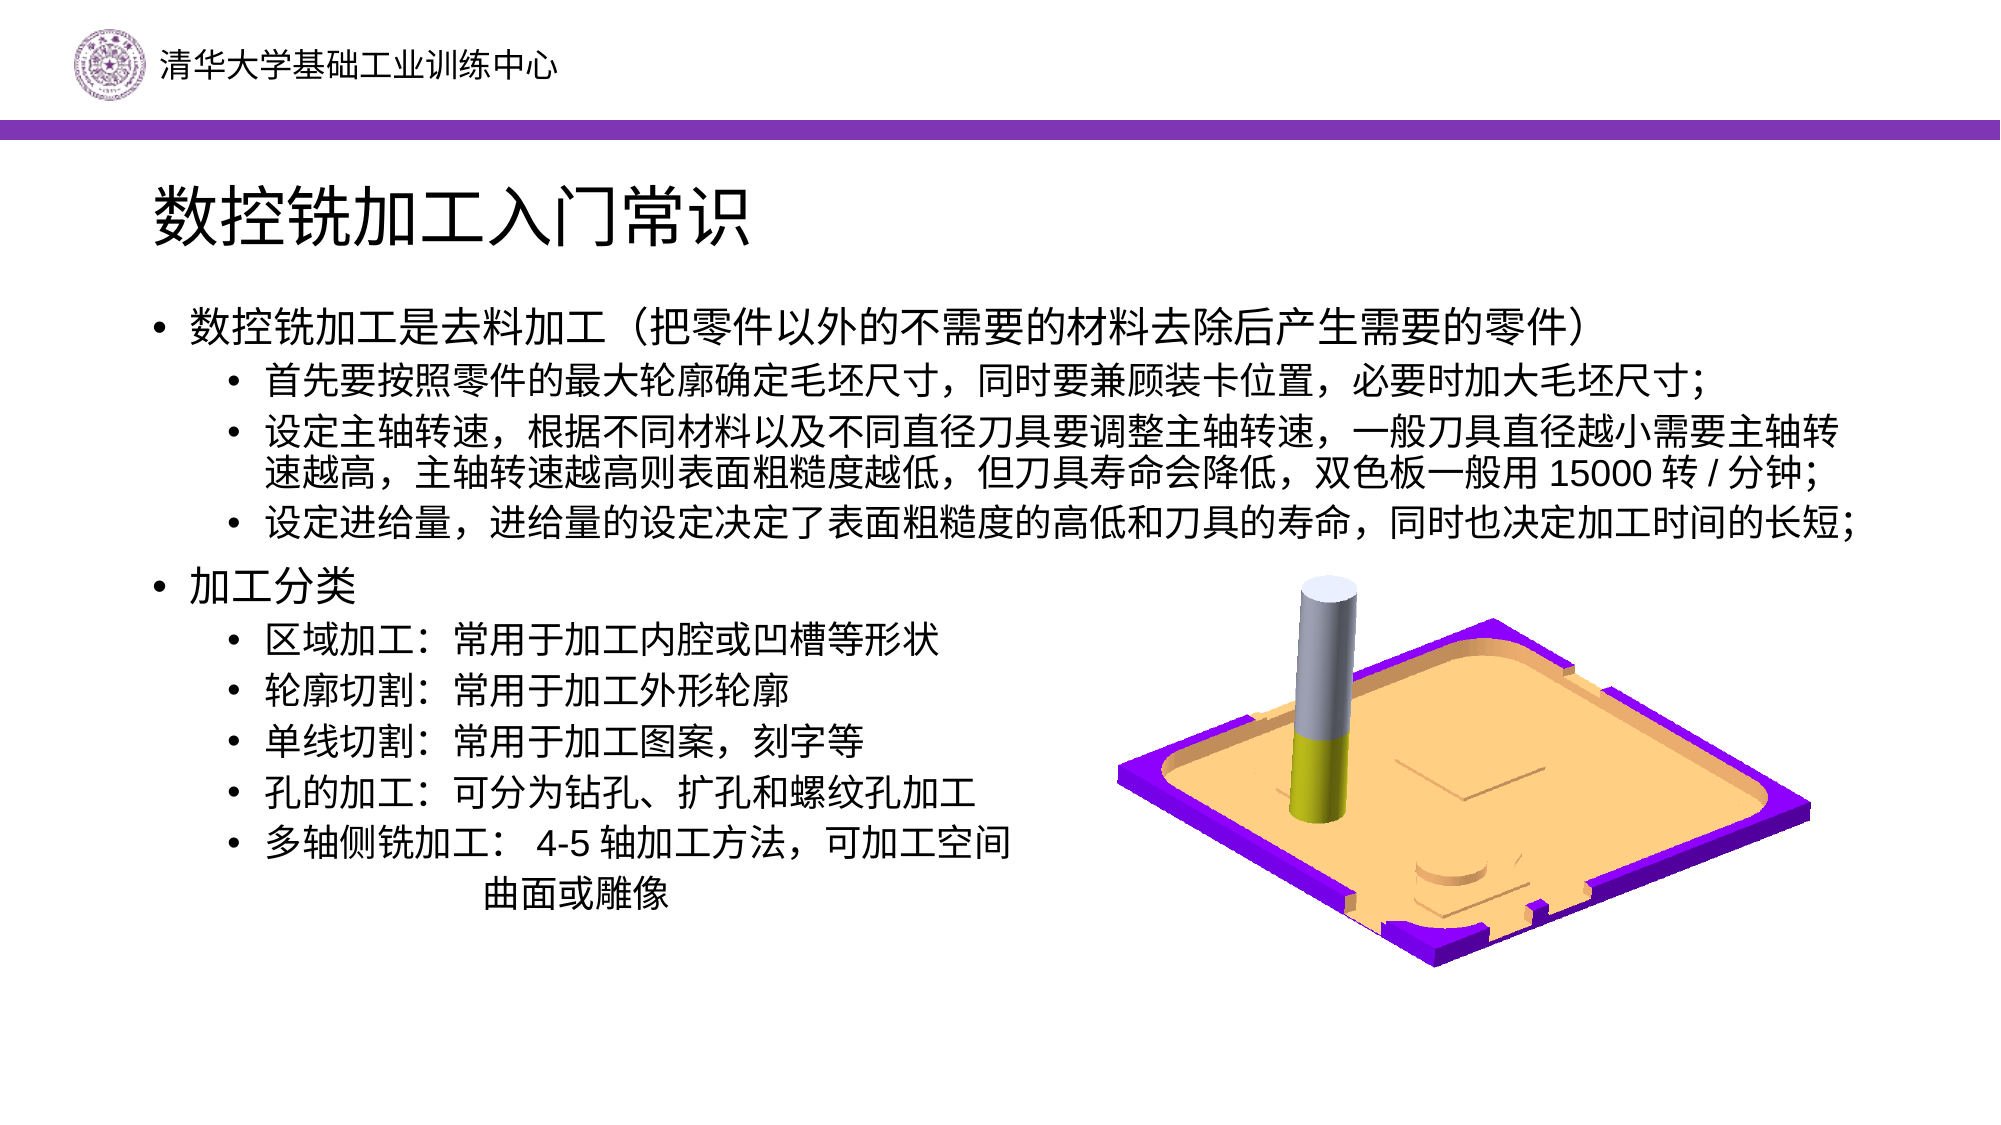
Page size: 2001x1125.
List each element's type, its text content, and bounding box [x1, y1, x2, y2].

picture [1110, 565, 1823, 977]
list 数控铣加工是去料加工（把零件以外的不需要的材料去除后产生需要的零件） 首先要按照零件的最大轮廓确定毛坯尺寸，同时要兼顾装卡位置，必要时加大毛坯尺寸； 设定主轴转速，根据不同材料以及不同直径刀具要调整主轴转速，一般刀具直径越小需要主轴转速越高，主轴转速越高则表面粗糙度越低，但刀具寿命会降低，双色板一般用15000转/分钟； 设定进给量，进给量的设定决定了表面粗糙度的高低和刀具的寿命，同时也决定加工时间的长短； 加工分类 区域加工：常用于加工内腔或凹槽等形状 轮廓切割：常用于加工外形轮廓 单线切割：常用于加工图案，刻字等 孔的加工：可分为钻孔、扩孔和螺纹孔加工 多轴侧铣加工：4-5轴加工方法，可加工空间 曲面或雕像 [137, 299, 1863, 1014]
title 数控铣加工入门常识 [137, 139, 1863, 299]
picture [74, 29, 146, 101]
